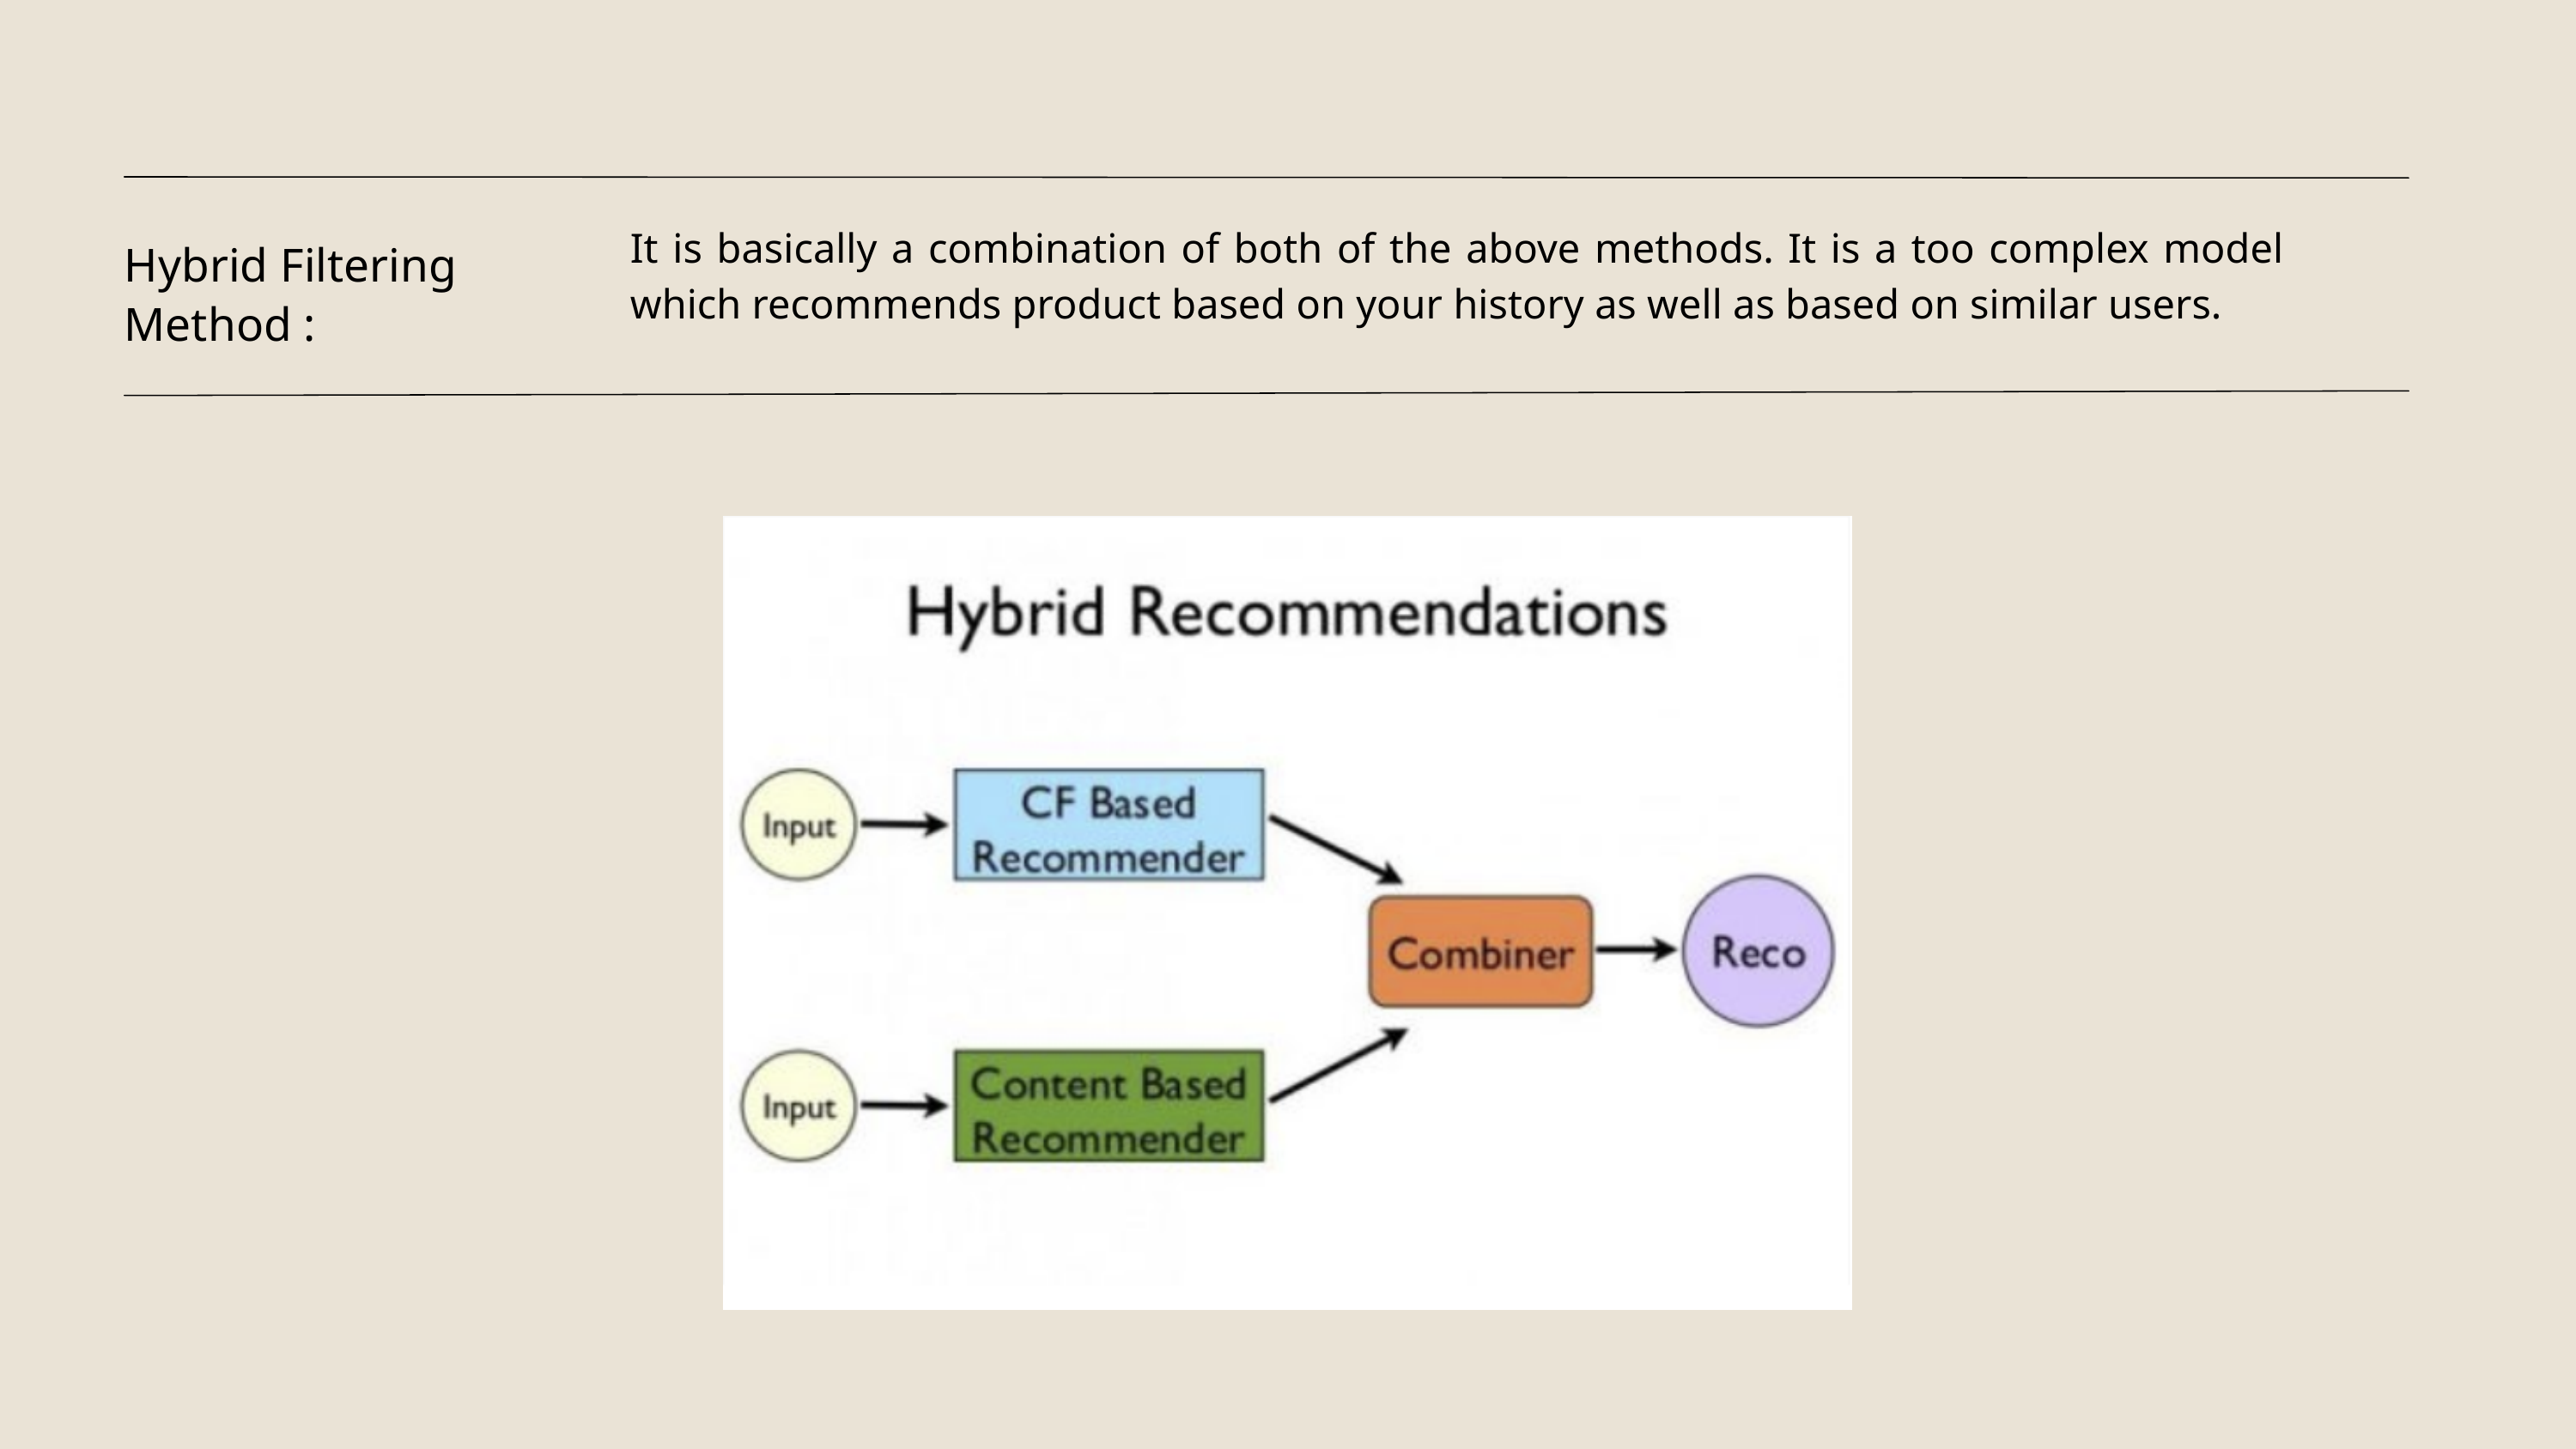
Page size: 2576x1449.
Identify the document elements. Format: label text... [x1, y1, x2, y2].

text_box Hybrid Filtering Method : [124, 231, 612, 409]
text_box It is basically a combination of both of the above methods. It is a too complex model which recommends product based on your history as well as based on similar users. [629, 215, 2286, 328]
picture [722, 516, 1852, 1310]
